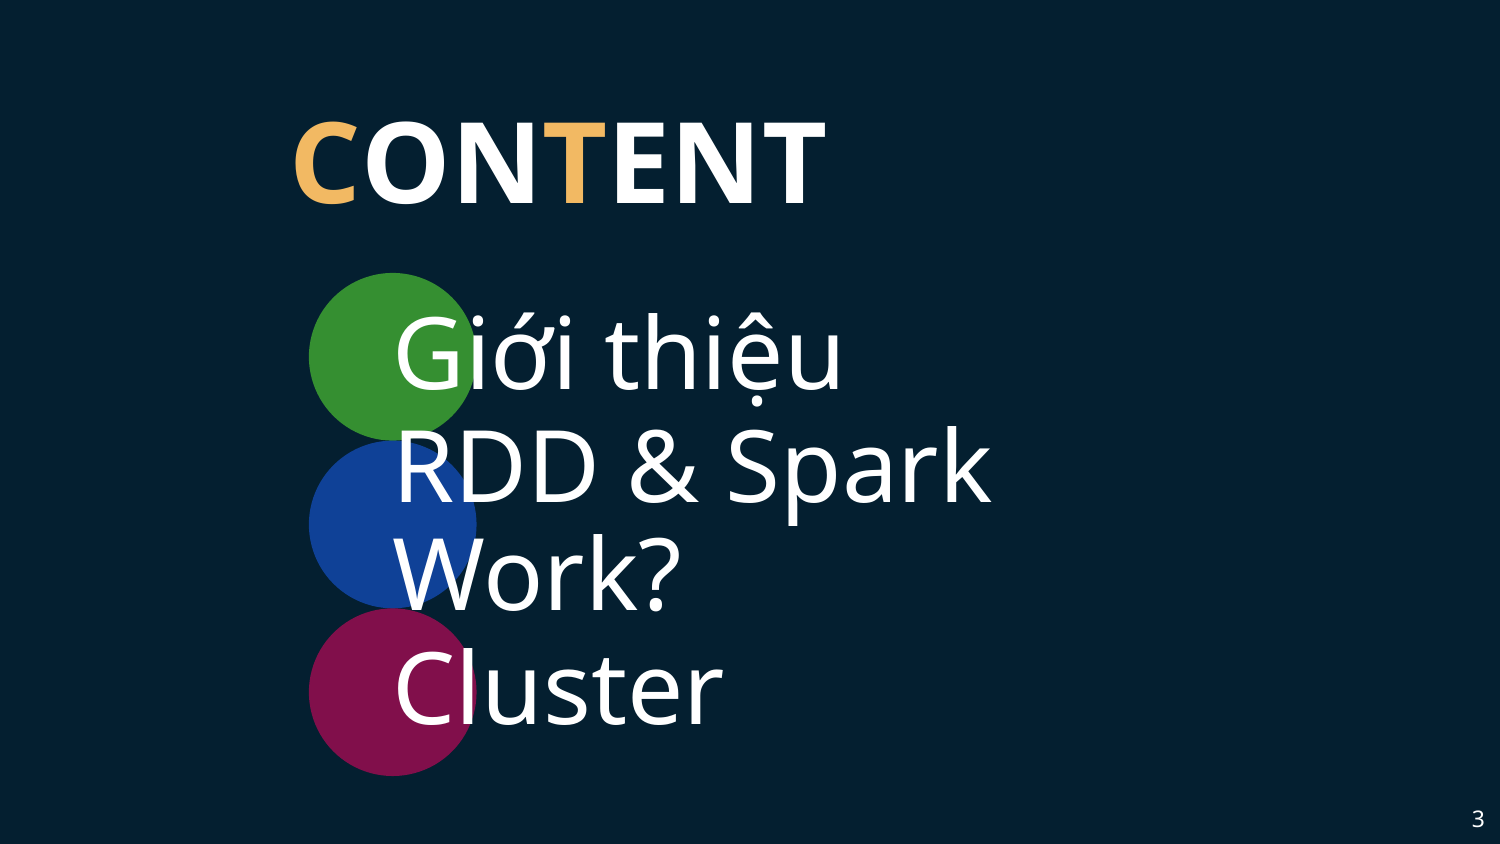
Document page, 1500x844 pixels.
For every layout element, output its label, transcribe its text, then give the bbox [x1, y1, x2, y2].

slide_number 3 [1403, 789, 1500, 844]
title CONTENT [274, 67, 1255, 242]
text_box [74, 272, 1479, 777]
